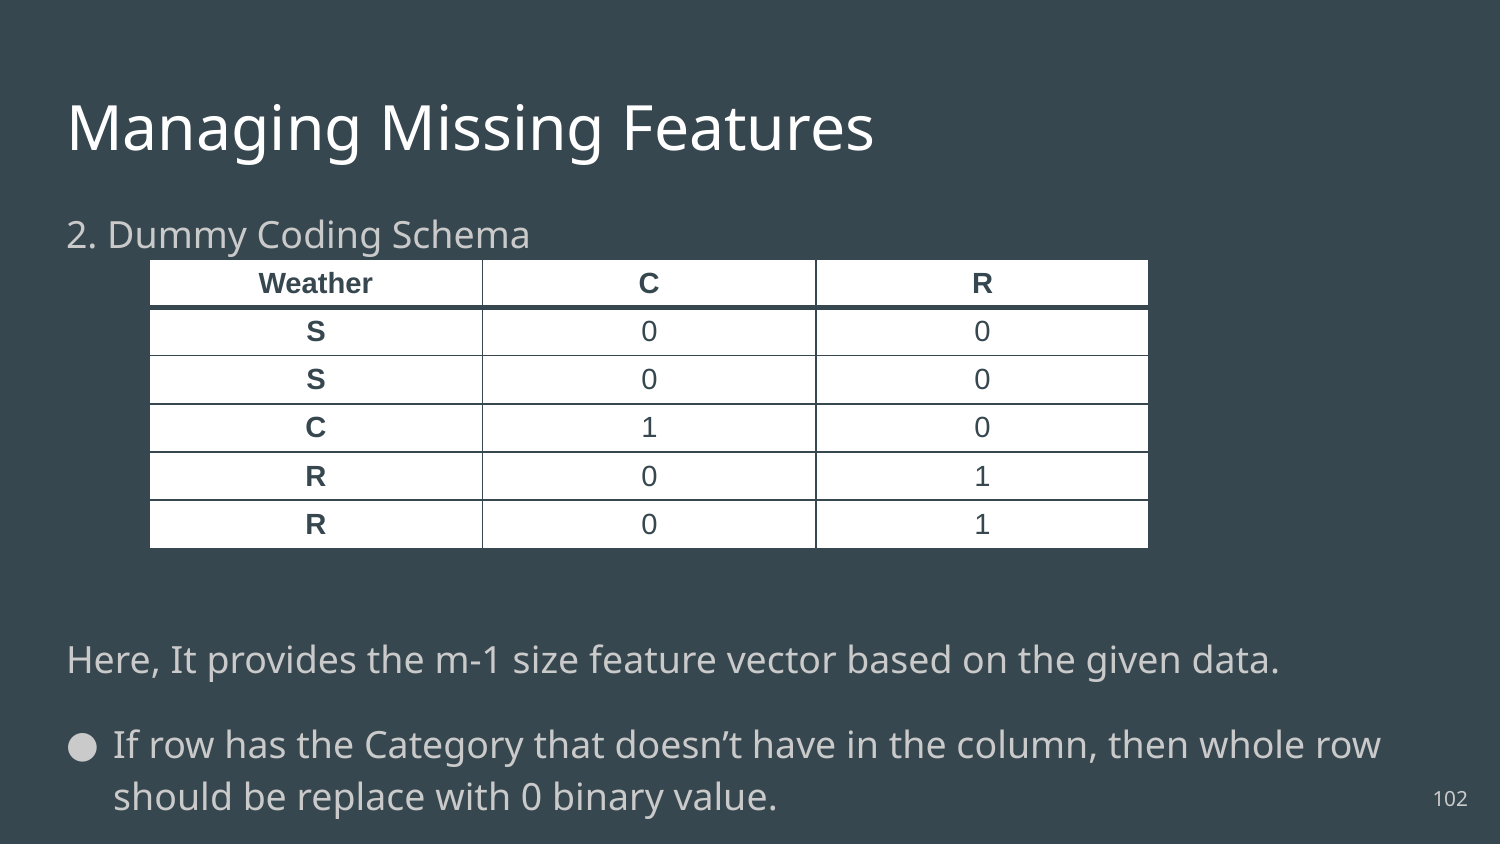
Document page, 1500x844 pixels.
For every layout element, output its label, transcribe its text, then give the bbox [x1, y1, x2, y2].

table_header Weather [150, 260, 482, 305]
table_cell 0 [483, 501, 815, 548]
table_cell 1 [483, 405, 815, 451]
list 2. Dummy Coding Schema Here, It provides the m-1 size feature vector based on the given data. If row has the Category that doesn’t have in the column, then whole row should be replace with 0 binary value. [51, 189, 1449, 833]
table_cell C [150, 405, 482, 451]
table_cell 1 [817, 453, 1148, 499]
table_cell S [150, 310, 482, 355]
title Managing Missing Features [51, 72, 1449, 167]
slide_number 102 [1392, 767, 1483, 833]
table_cell 1 [817, 501, 1148, 548]
table_cell S [150, 356, 482, 403]
table_cell R [150, 453, 482, 499]
table_cell R [150, 501, 482, 548]
table_cell 0 [817, 356, 1148, 403]
table_cell 0 [483, 356, 815, 403]
table_cell 0 [817, 310, 1148, 355]
table_cell 0 [817, 405, 1148, 451]
table_header C [483, 260, 815, 305]
table_cell 0 [483, 453, 815, 499]
table_cell 0 [483, 310, 815, 355]
table_header R [817, 260, 1148, 305]
